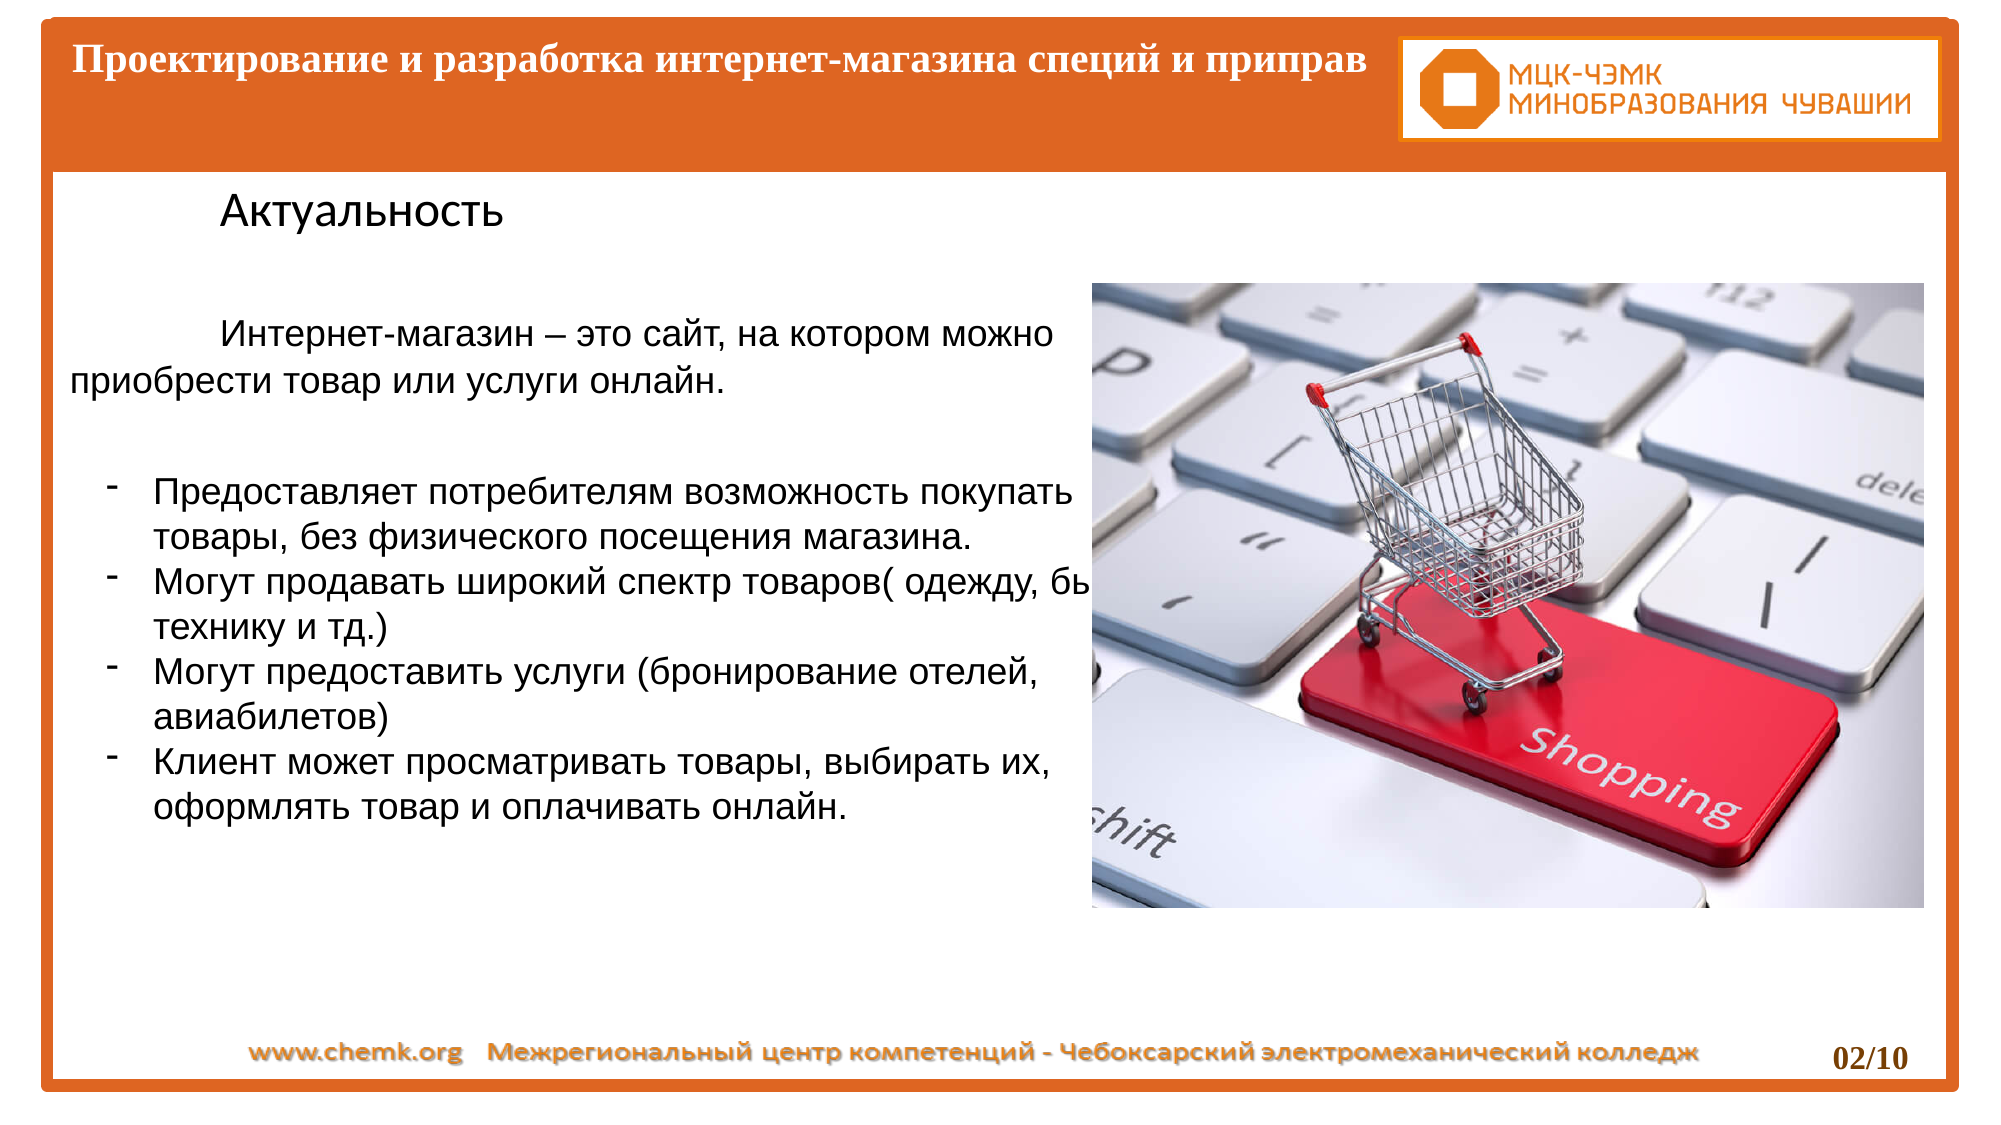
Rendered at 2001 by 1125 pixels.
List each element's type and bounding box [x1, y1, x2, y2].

picture [227, 1028, 1723, 1086]
text_box [46, 22, 1953, 1086]
picture [1091, 283, 1925, 908]
text_box [1400, 37, 1941, 141]
